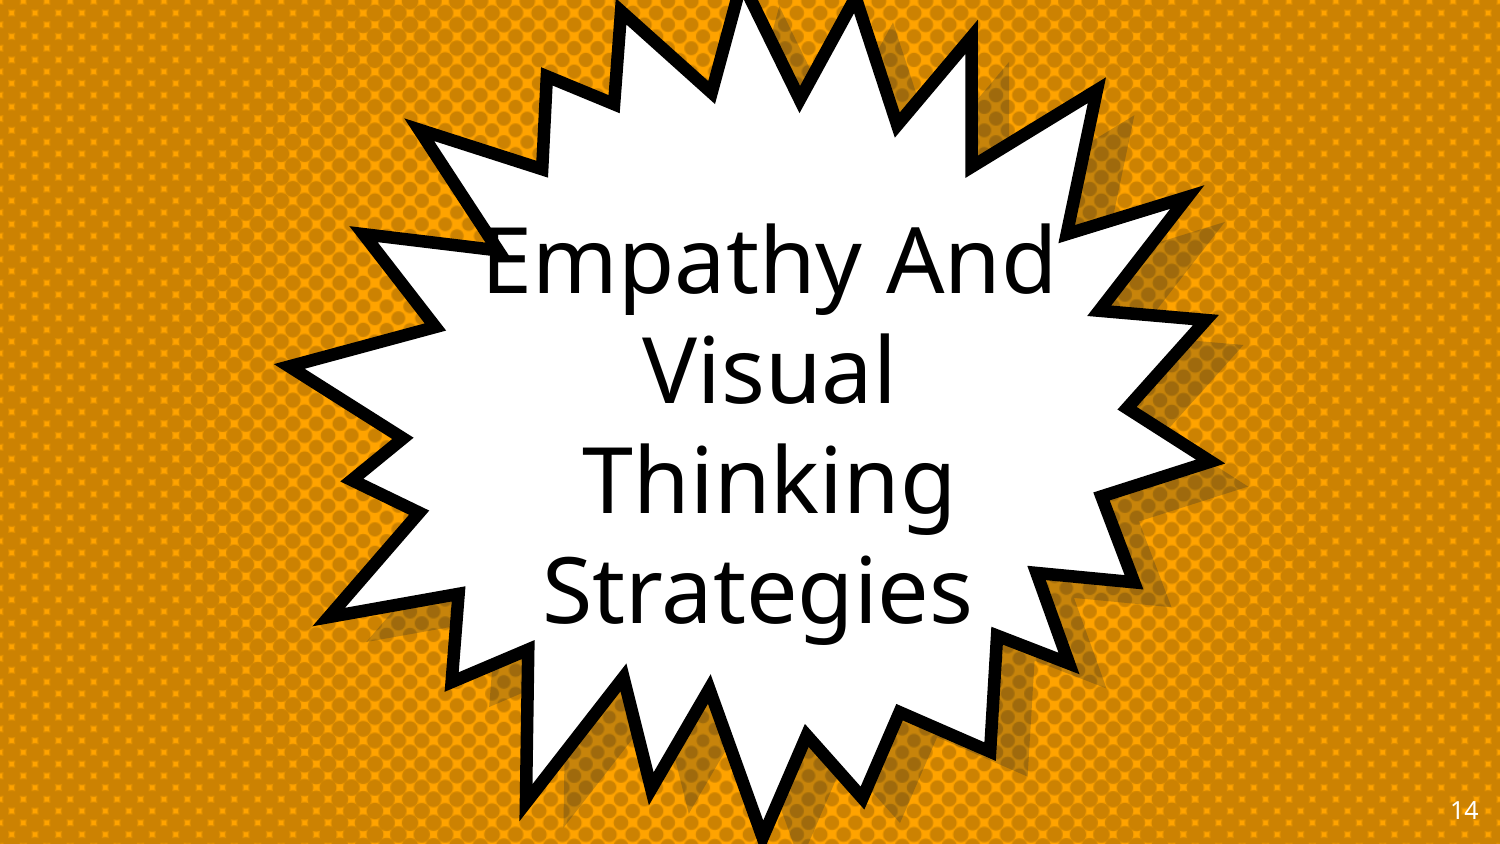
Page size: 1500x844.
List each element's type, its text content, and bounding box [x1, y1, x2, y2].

list Empathy And Visual Thinking Strategies [434, 274, 1106, 569]
slide_number ‹#› [1403, 779, 1494, 844]
